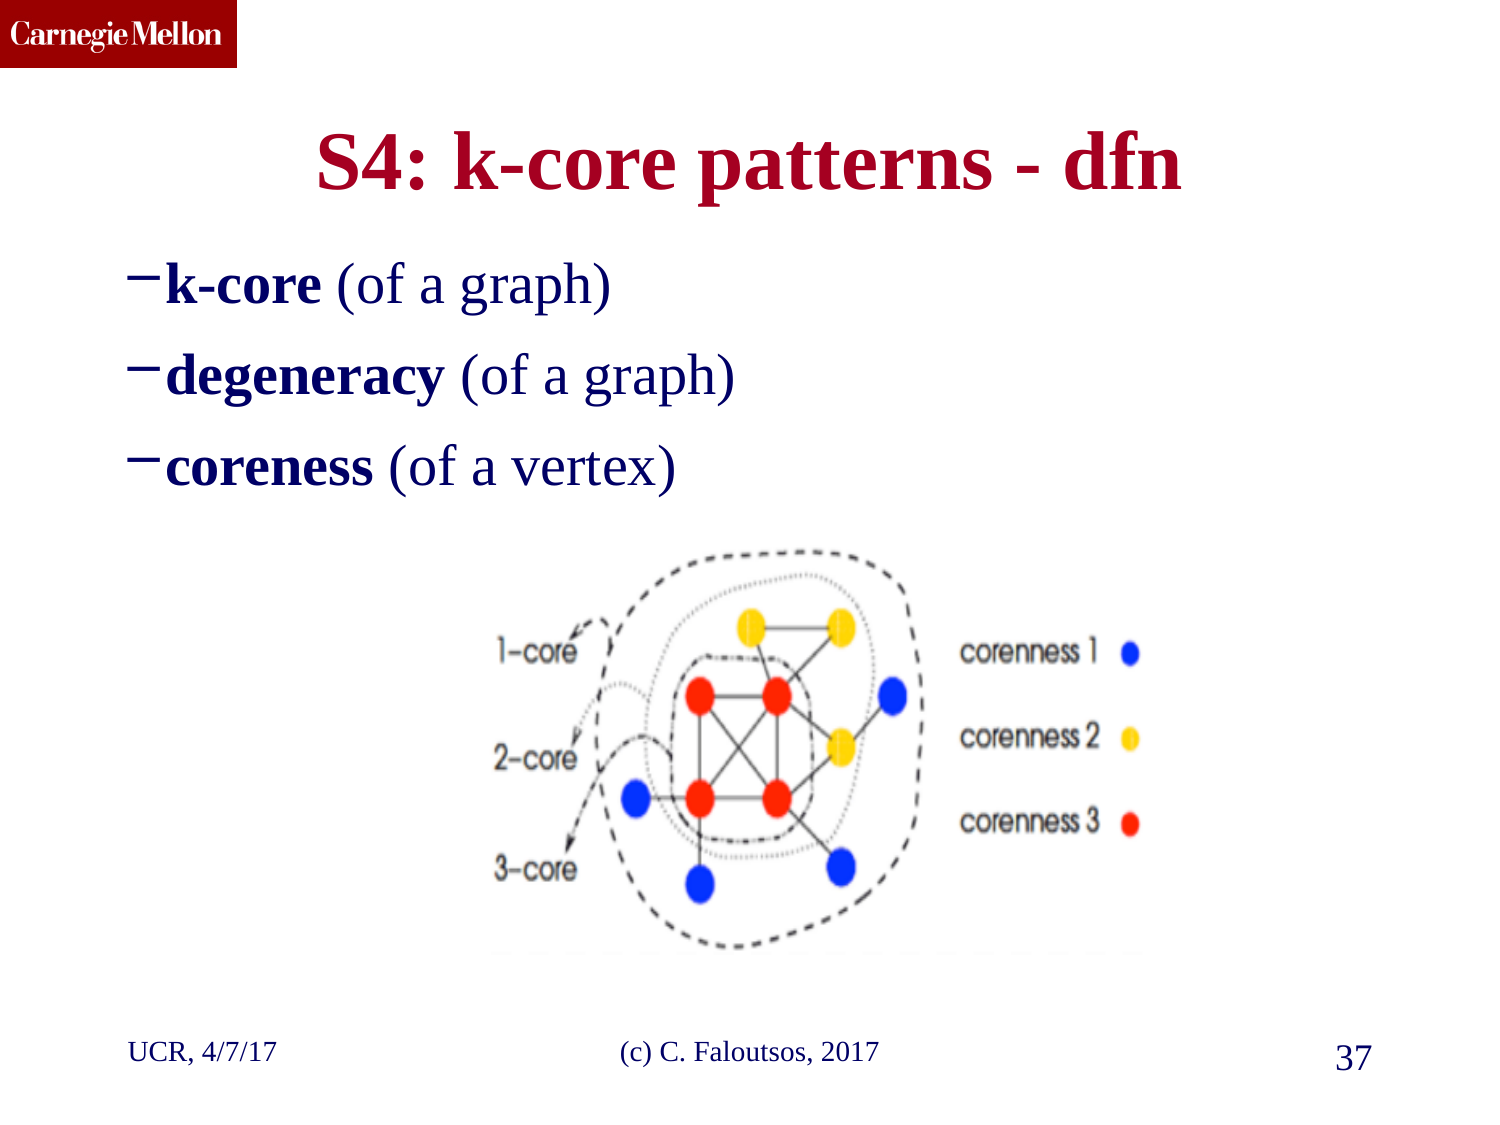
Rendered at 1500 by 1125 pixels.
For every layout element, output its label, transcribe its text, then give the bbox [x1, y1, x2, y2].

list k-core (of a graph) degeneracy (of a graph) coreness (of a vertex) [112, 237, 1388, 1001]
slide_number 37 [1074, 1024, 1388, 1101]
title S4: k-core patterns - dfn [112, 99, 1388, 213]
picture [481, 526, 1157, 956]
picture [0, 0, 237, 68]
footer (c) C. Faloutsos, 2017 [512, 1024, 988, 1101]
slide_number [112, 1024, 426, 1101]
